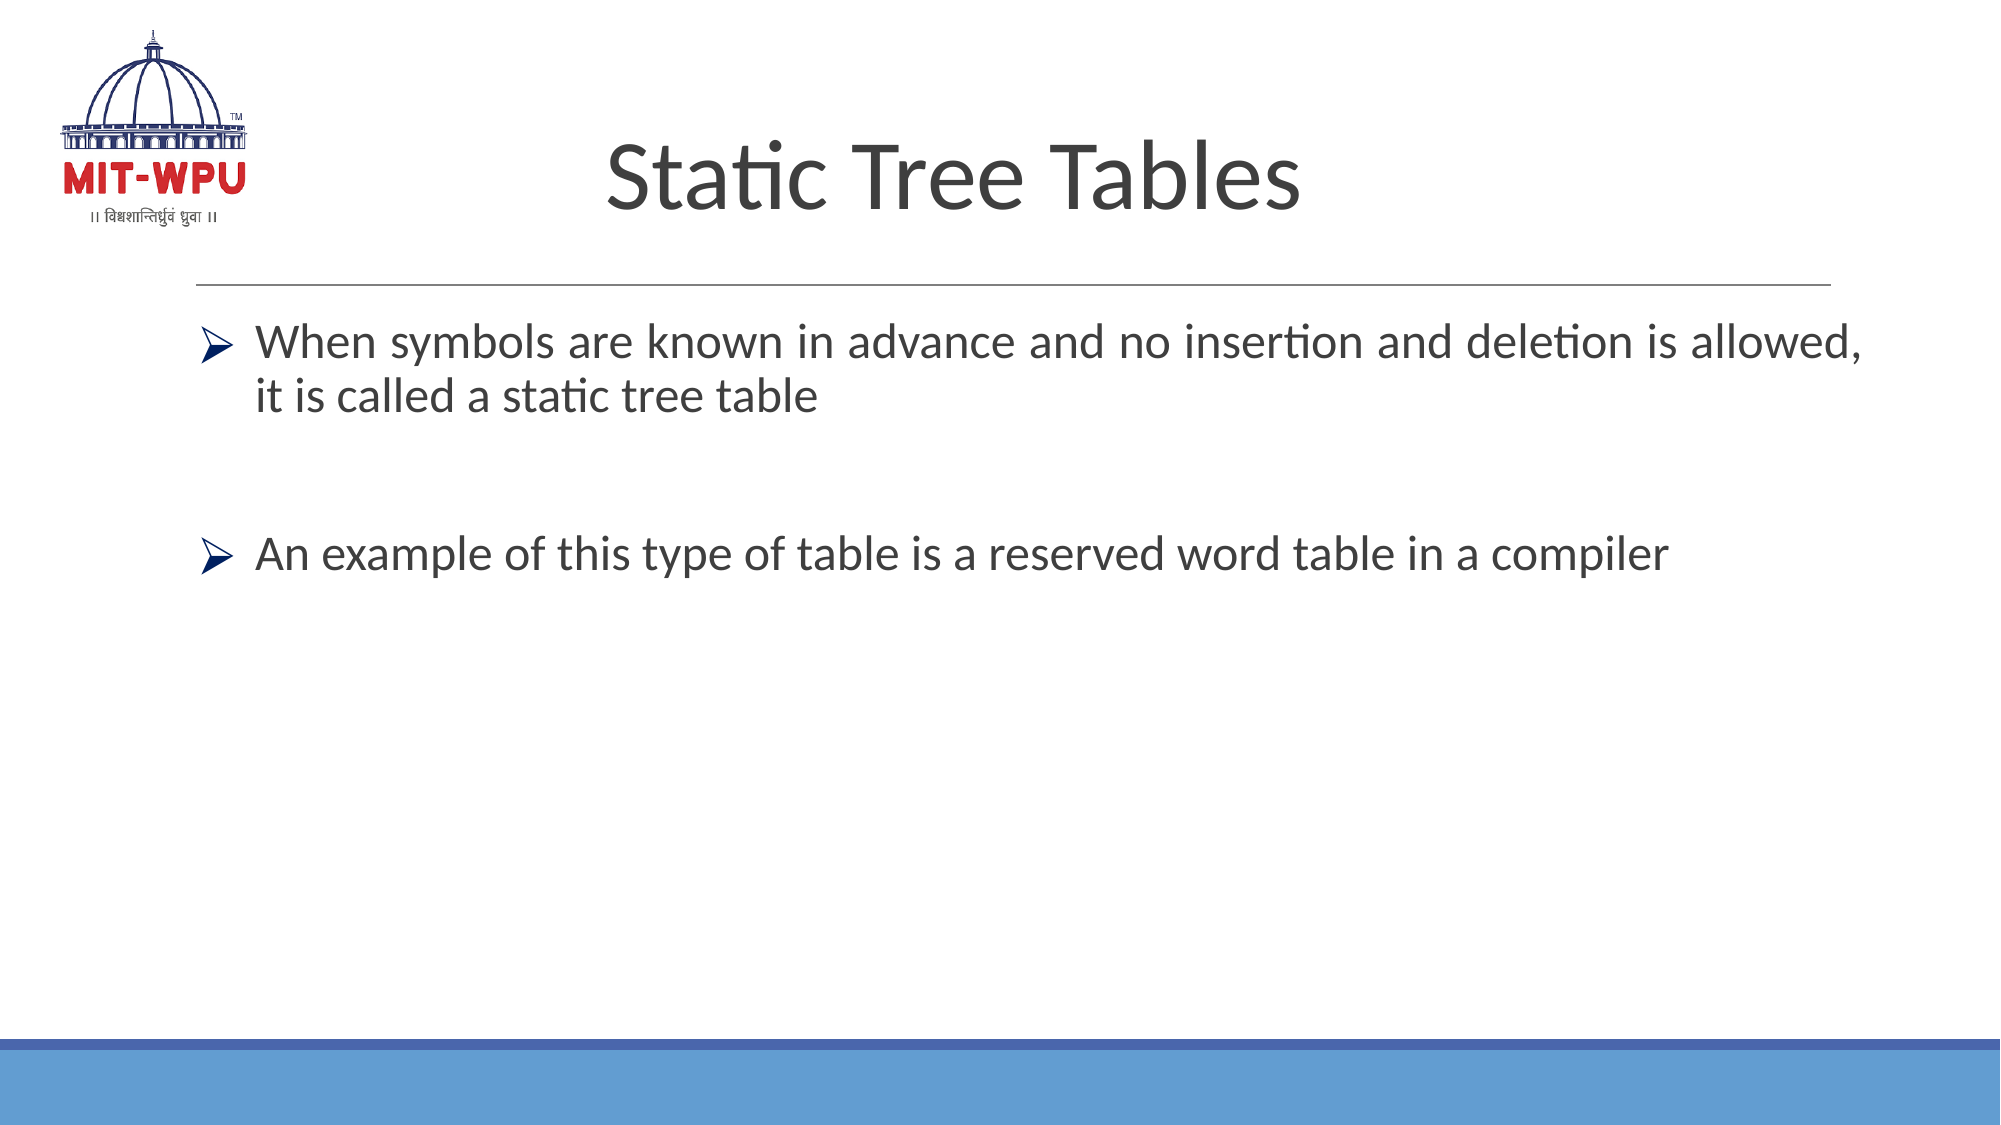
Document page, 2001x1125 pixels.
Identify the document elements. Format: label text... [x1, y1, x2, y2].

list When symbols are known in advance and no insertion and deletion is allowed, it is called a static tree table An example of this type of table is a reserved word table in a compiler [180, 307, 1864, 593]
picture [60, 29, 269, 228]
title Static Tree Tables [590, 84, 1830, 238]
